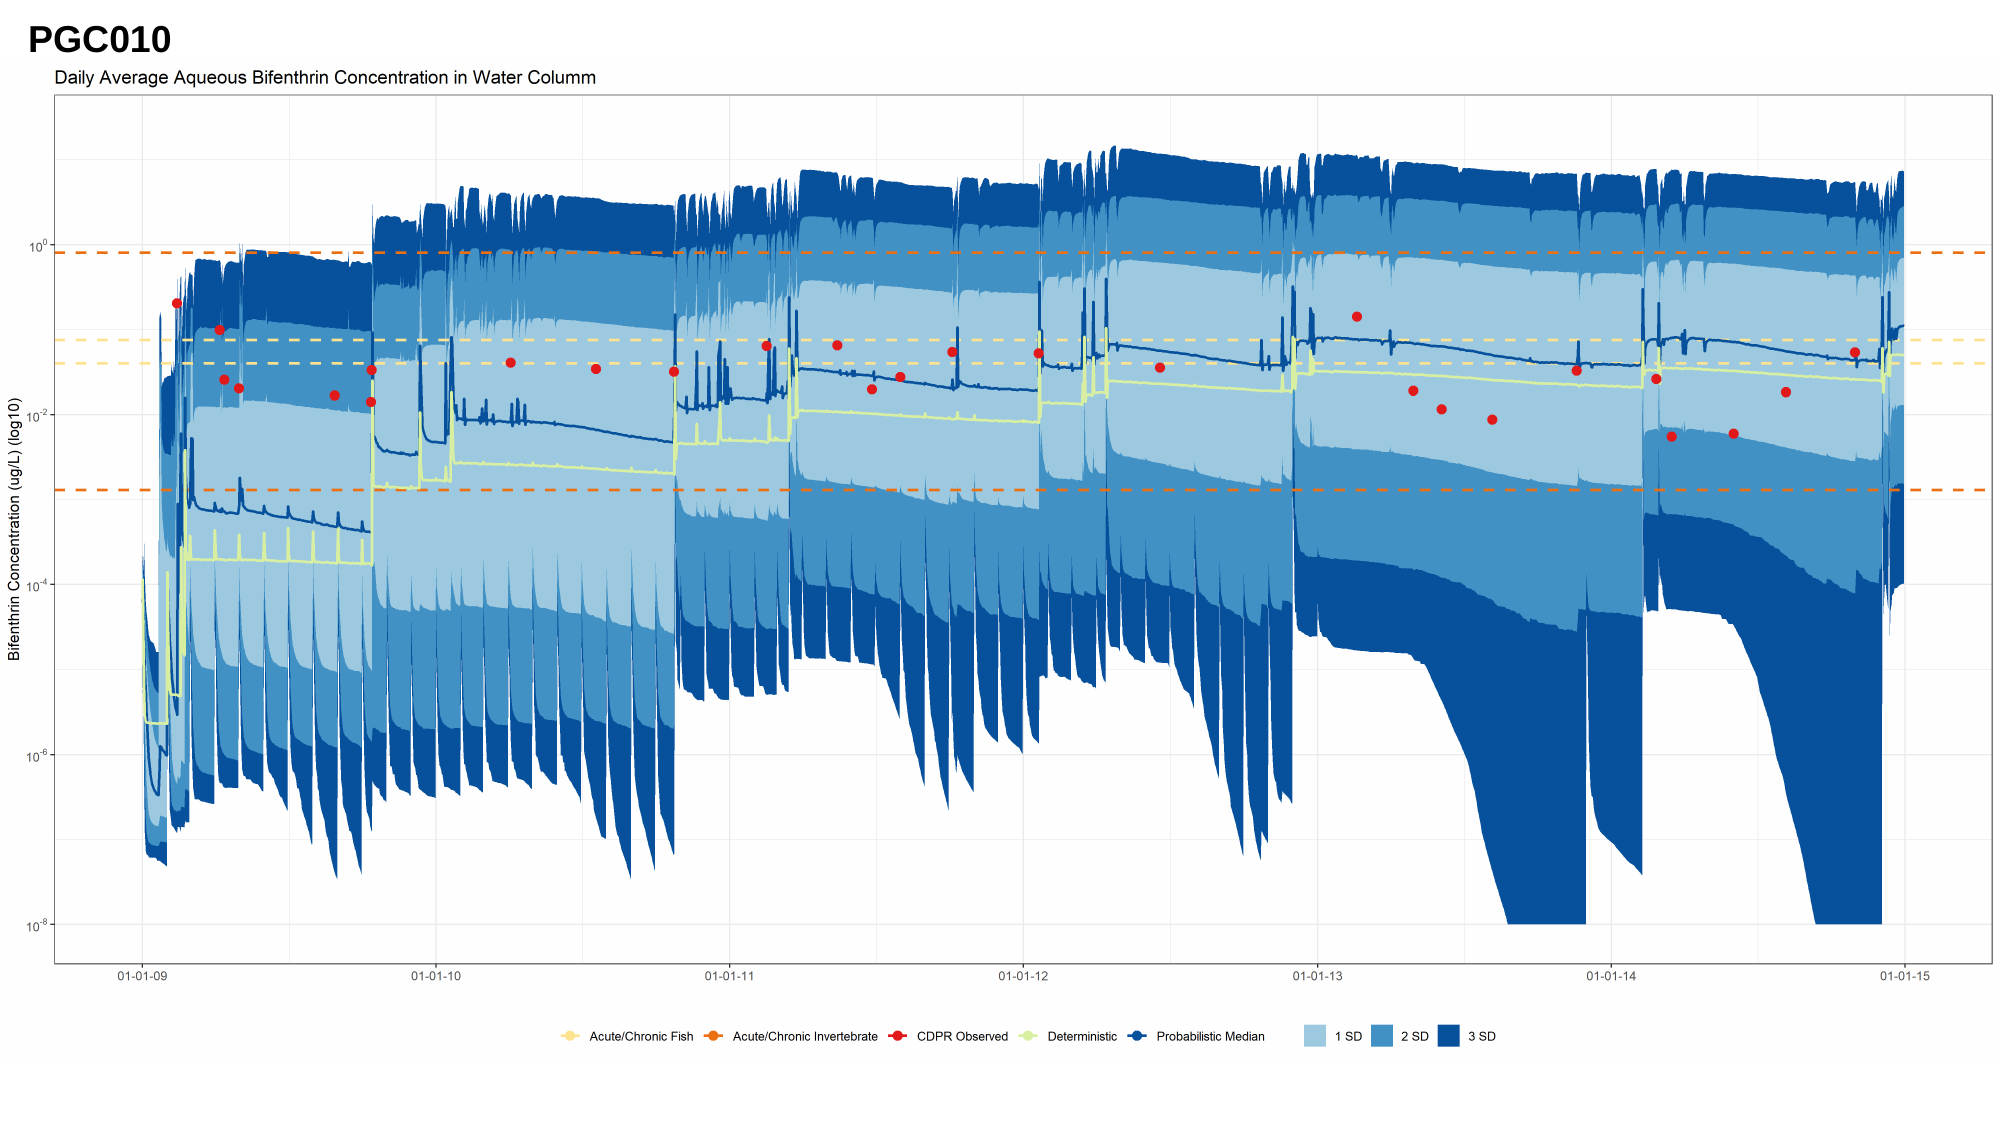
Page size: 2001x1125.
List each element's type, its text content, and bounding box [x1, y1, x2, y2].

picture [0, 62, 2000, 1063]
text_box PGC010 [13, 7, 370, 62]
